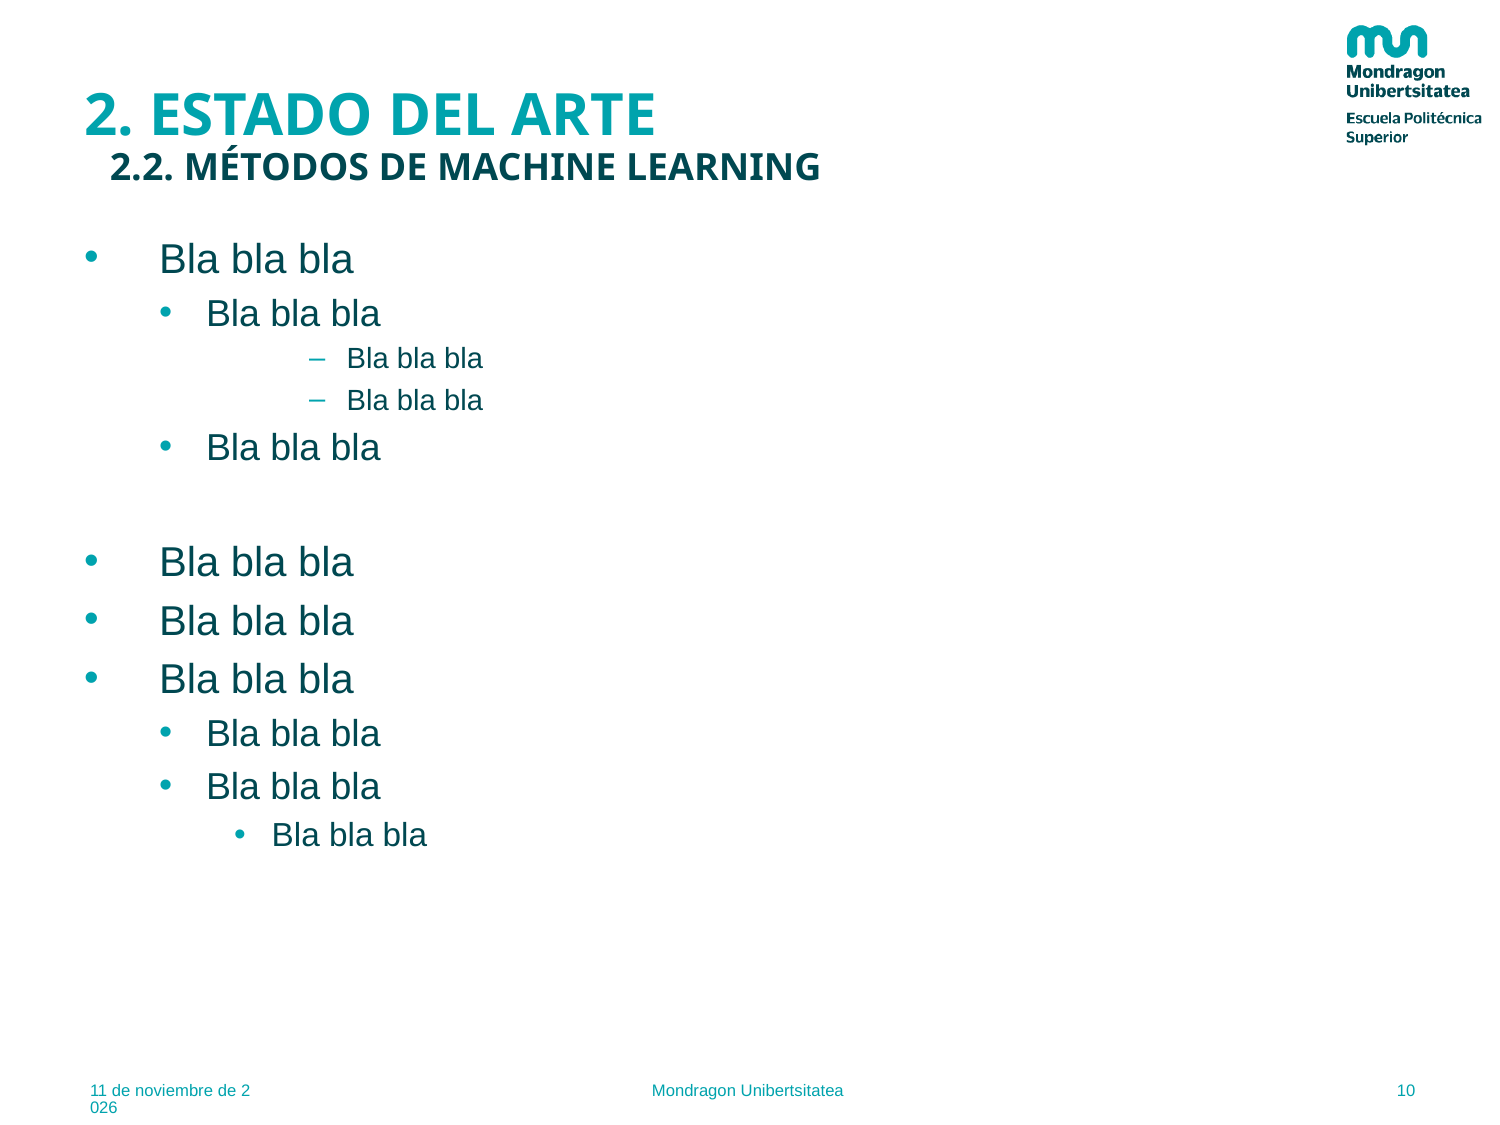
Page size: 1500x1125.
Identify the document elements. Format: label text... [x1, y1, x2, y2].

text_box 2.2. MÉTODOS DE MACHINE LEARNING [94, 130, 1353, 201]
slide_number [75, 1059, 269, 1120]
footer Mondragon Unibertsitatea [356, 1059, 1140, 1120]
slide_number 10 [1238, 1059, 1431, 1120]
title 2. ESTADO DEL ARTE [69, 77, 1327, 148]
picture [1320, 0, 1500, 170]
list Bla bla bla Bla bla bla Bla bla bla Bla bla bla Bla bla bla Bla bla bla Bla bla bla Bla bla bla Bla bla bla Bla bla bla Bla bla bla [69, 223, 724, 1019]
